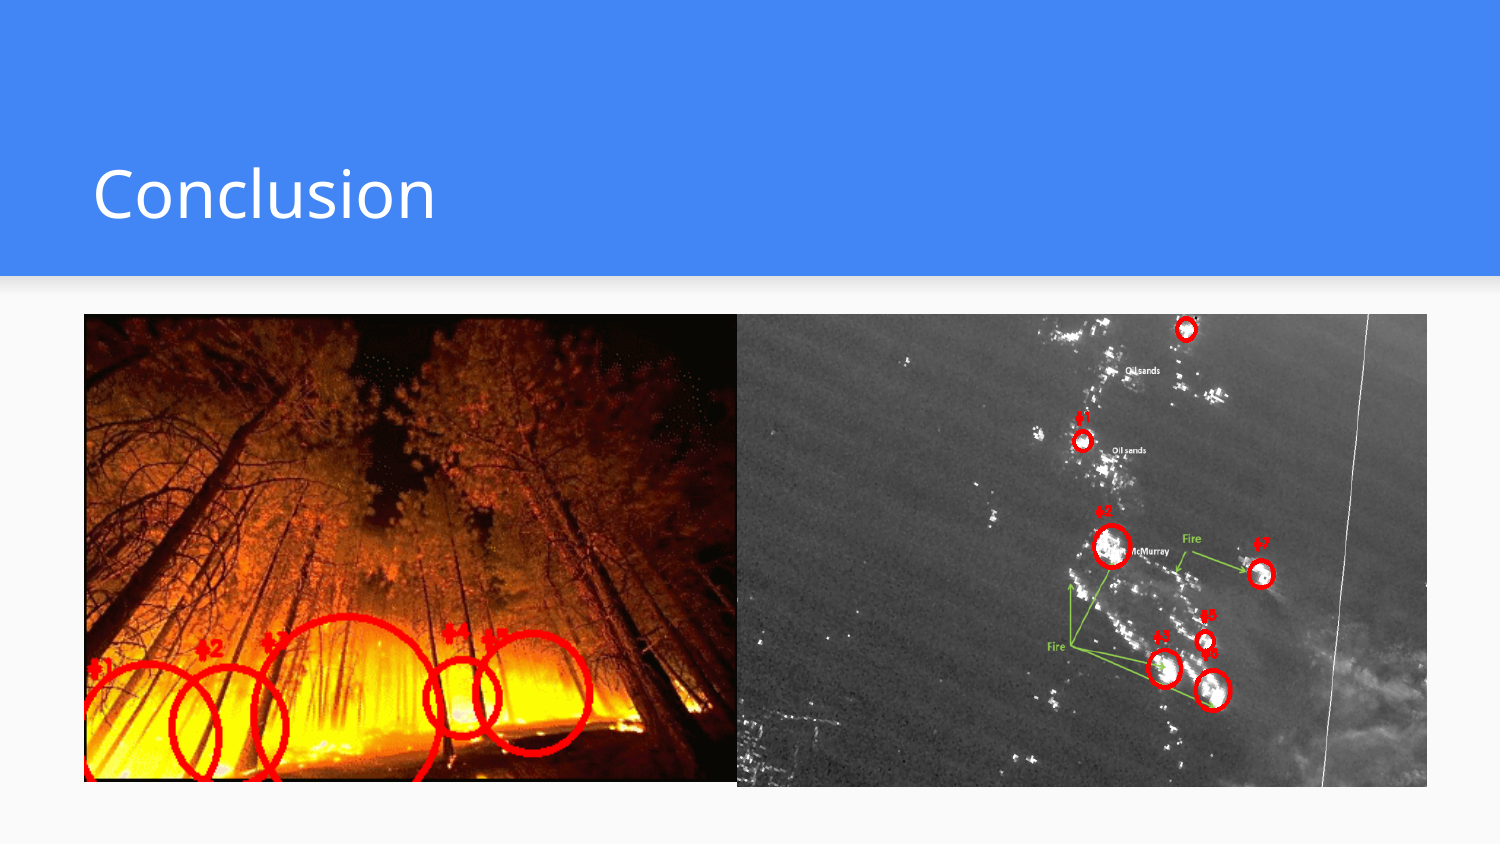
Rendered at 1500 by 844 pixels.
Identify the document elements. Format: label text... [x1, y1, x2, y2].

title Conclusion [77, 121, 1427, 248]
picture [84, 314, 1427, 787]
